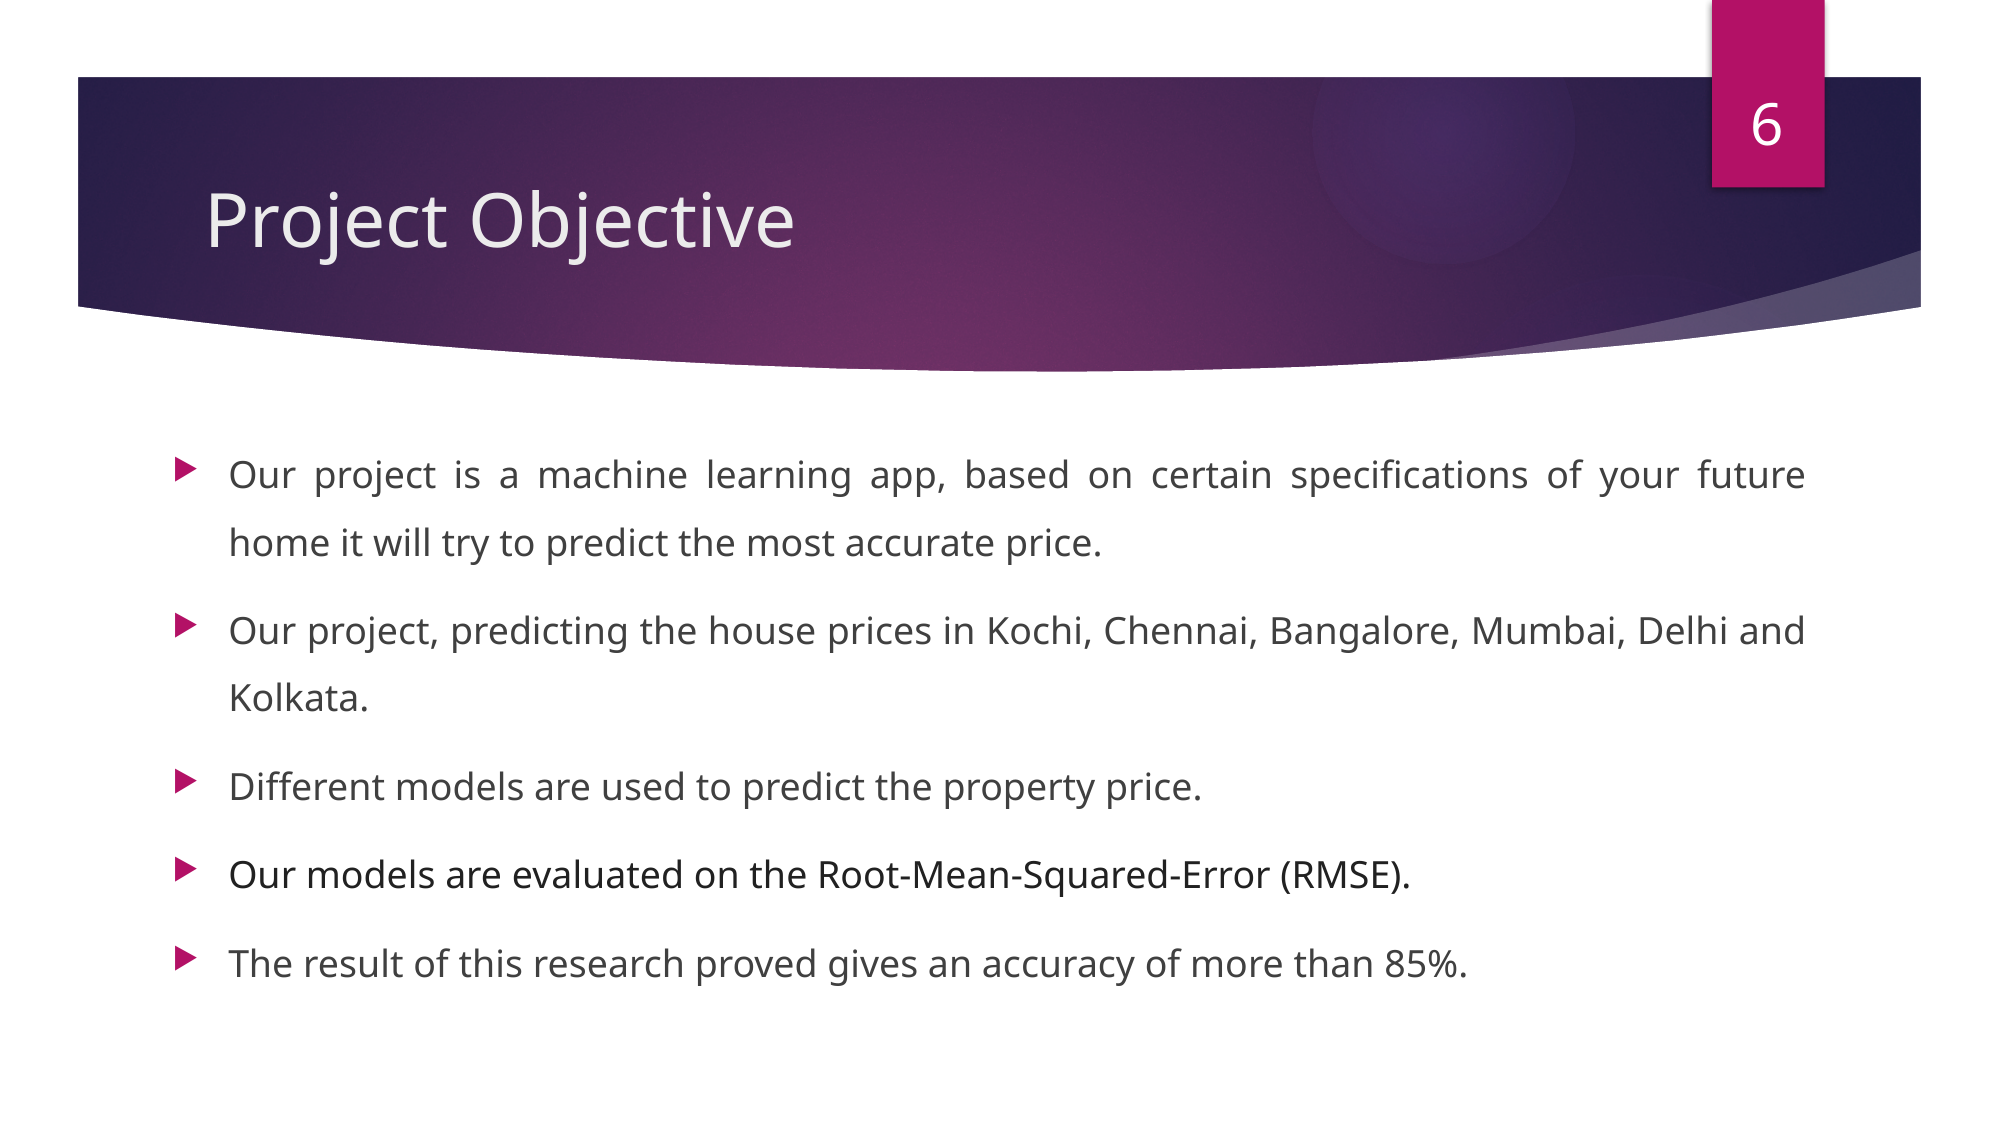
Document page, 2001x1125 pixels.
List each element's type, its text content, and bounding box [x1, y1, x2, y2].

text_box Our project is a machine learning app, based on certain specifications of your future home it will try to predict the most accurate price. Our project, predicting the house prices in Kochi, Chennai, Bangalore, Mumbai, Delhi and Kolkata. Different models are used to predict the property price. Our models are evaluated on the Root-Mean-Squared-Error (RMSE). The result of this research proved gives an accuracy of more than 85%. [157, 421, 1823, 1049]
slide_number 6 [1698, 48, 1836, 175]
text_box Project Objective [189, 159, 1627, 276]
